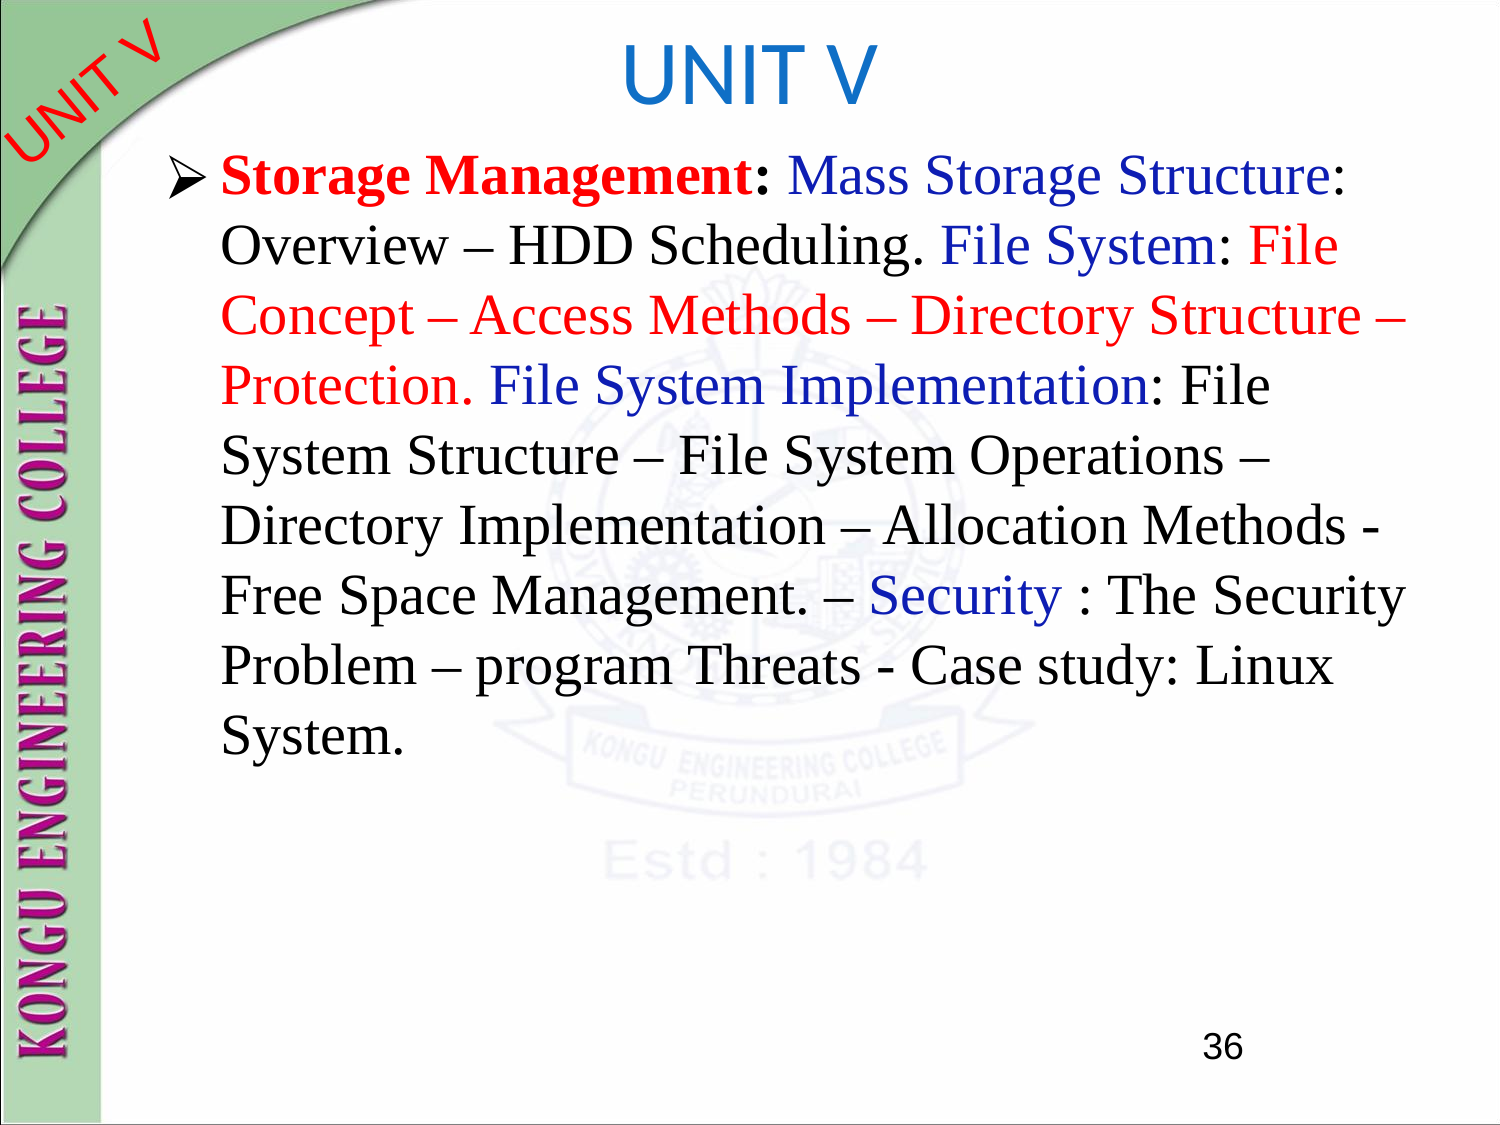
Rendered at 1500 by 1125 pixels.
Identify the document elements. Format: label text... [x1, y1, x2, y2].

picture [0, 0, 1500, 1125]
title UNIT V [75, 0, 1425, 170]
list Storage Management: Mass Storage Structure: Overview – HDD Scheduling. File System: File Concept – Access Methods – Directory Structure – Protection. File System Implementation: File System Structure – File System Operations – Directory Implementation – Allocation Methods - Free Space Management. – Security : The Security Problem – program Threats - Case study: Linux System. [130, 75, 1450, 751]
footer 36 [1187, 1014, 1425, 1077]
